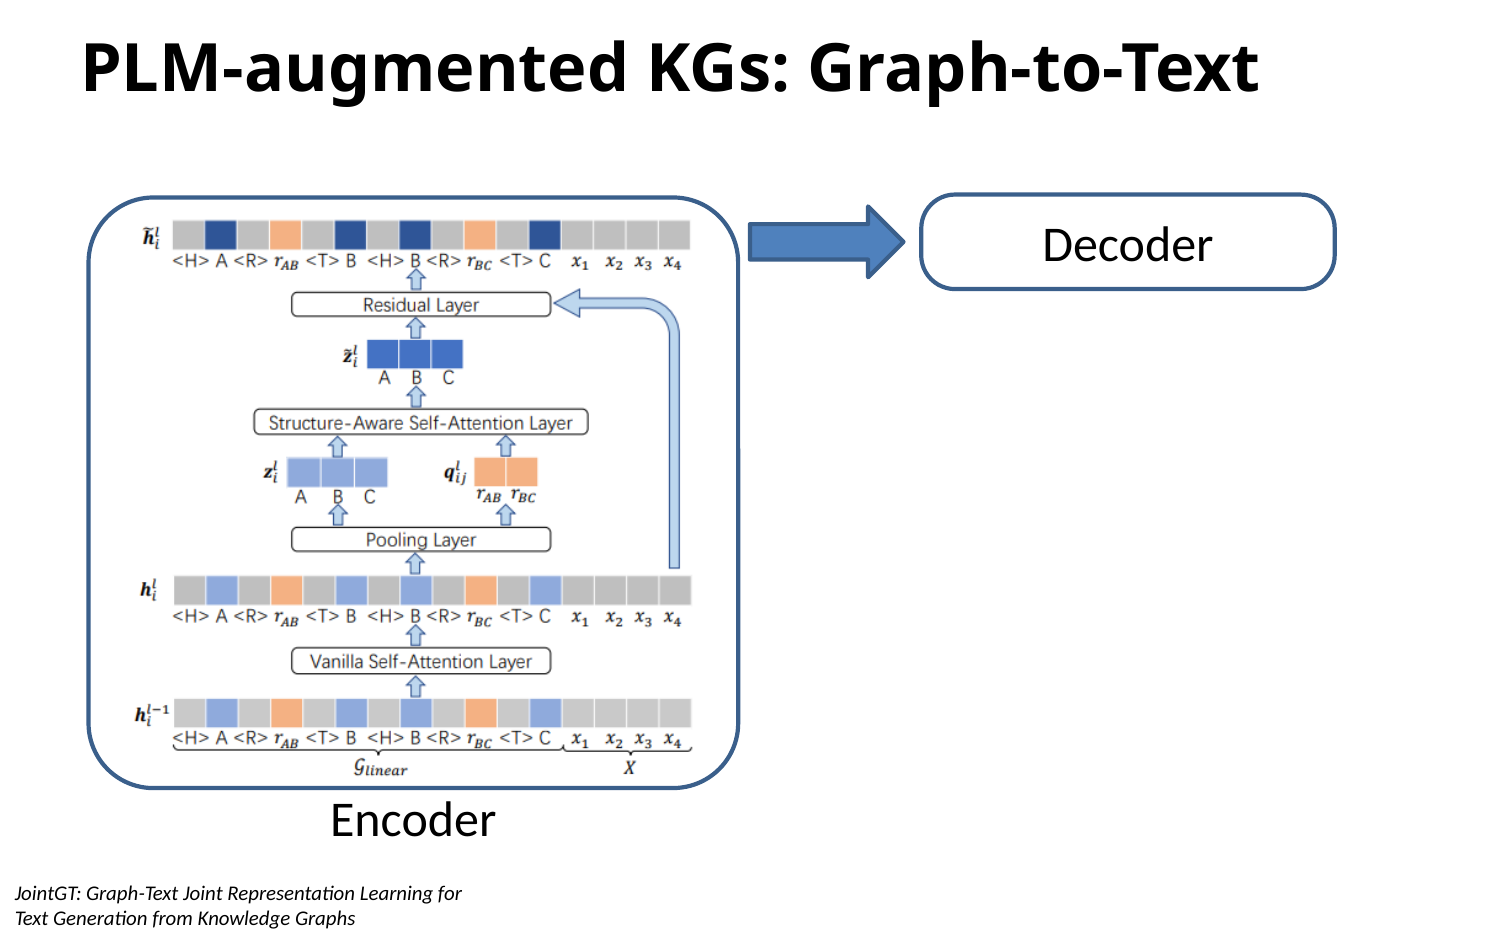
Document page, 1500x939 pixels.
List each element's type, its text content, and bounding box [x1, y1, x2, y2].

text_box Decoder [919, 192, 1337, 292]
text_box JointGT: Graph-Text Joint Representation Learning for Text Generation from Knowledge Graphs [0, 872, 1489, 938]
text_box Encoder [289, 797, 538, 854]
title PLM-augmented KGs: Graph-to-Text [64, 6, 1447, 125]
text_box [88, 197, 739, 789]
text_box [747, 204, 906, 280]
